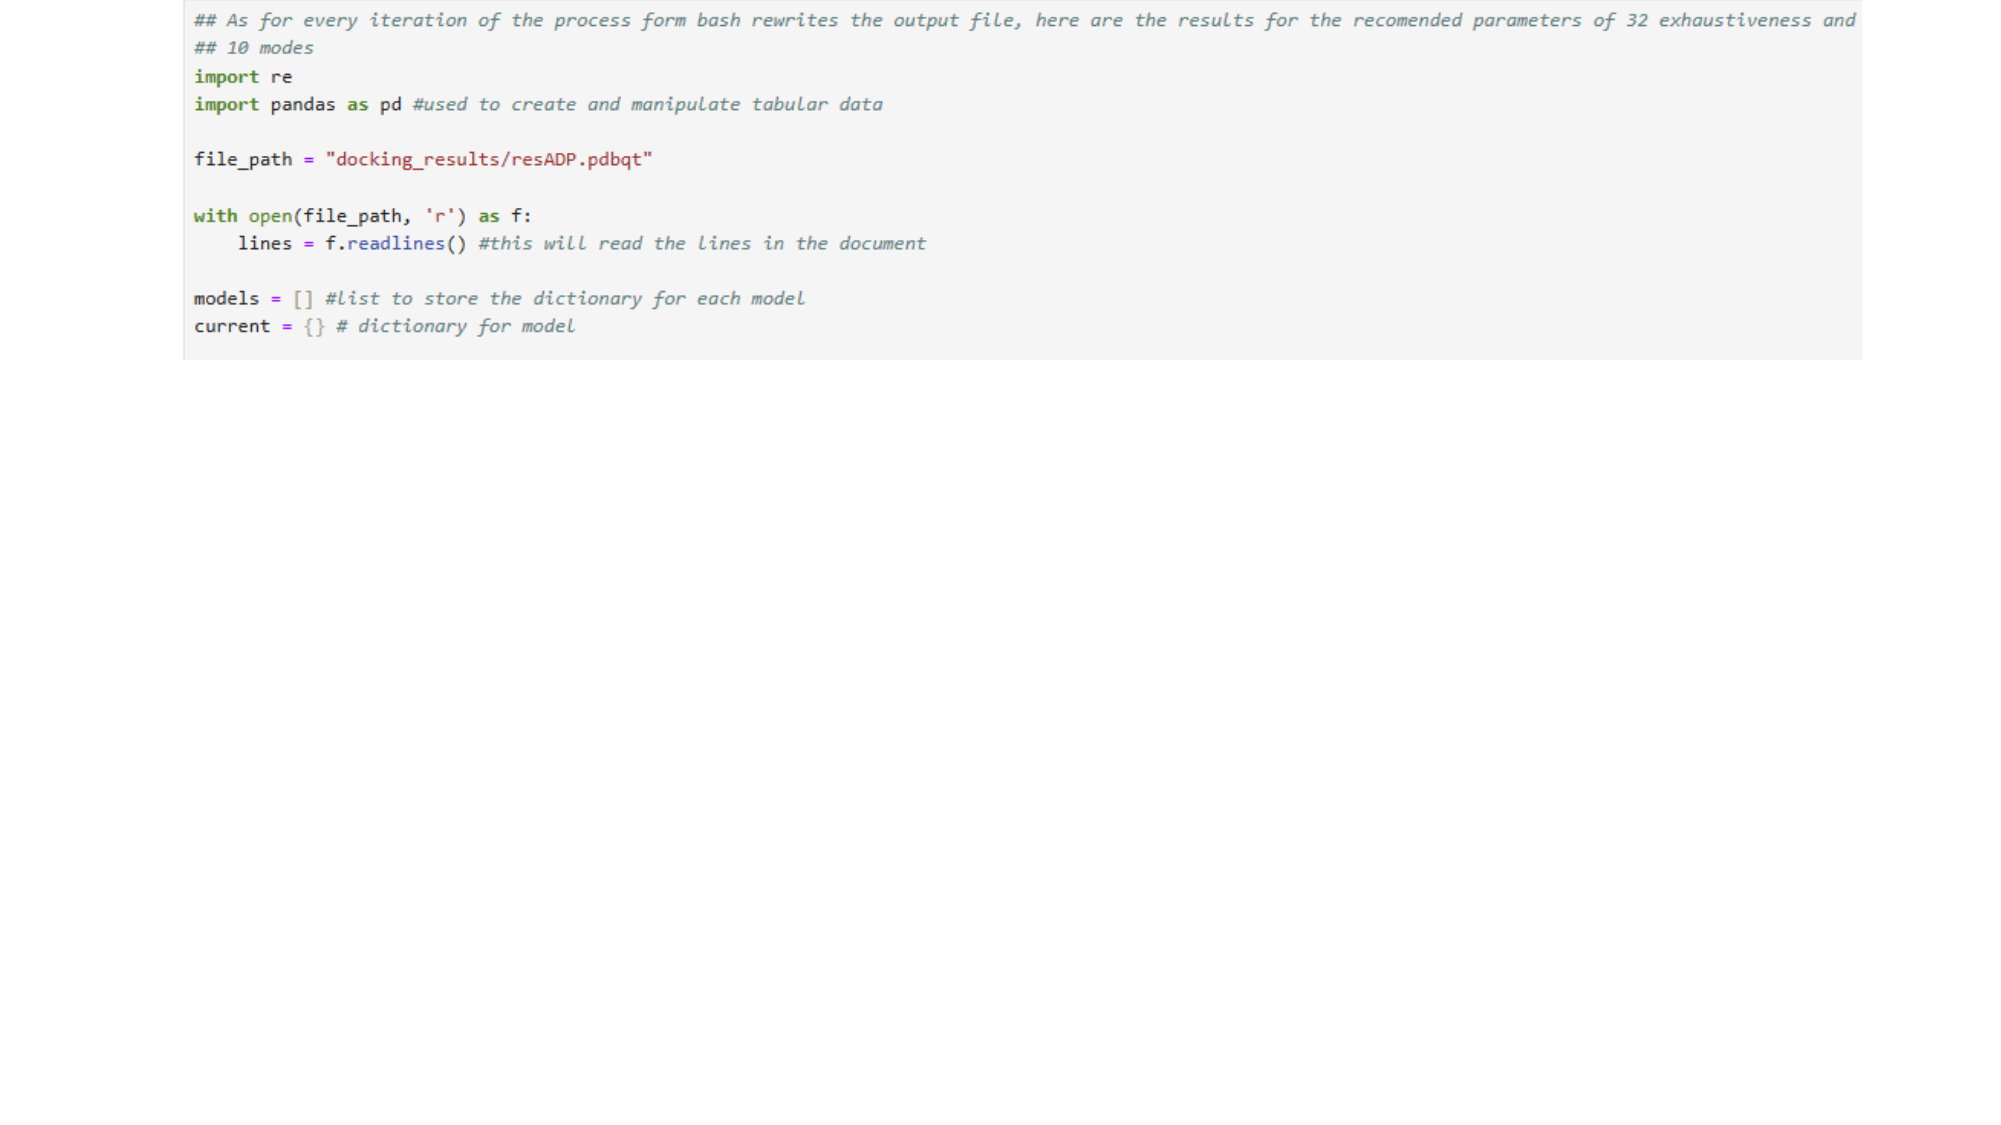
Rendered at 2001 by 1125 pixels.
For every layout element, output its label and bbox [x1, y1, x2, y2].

picture [179, 0, 1863, 360]
